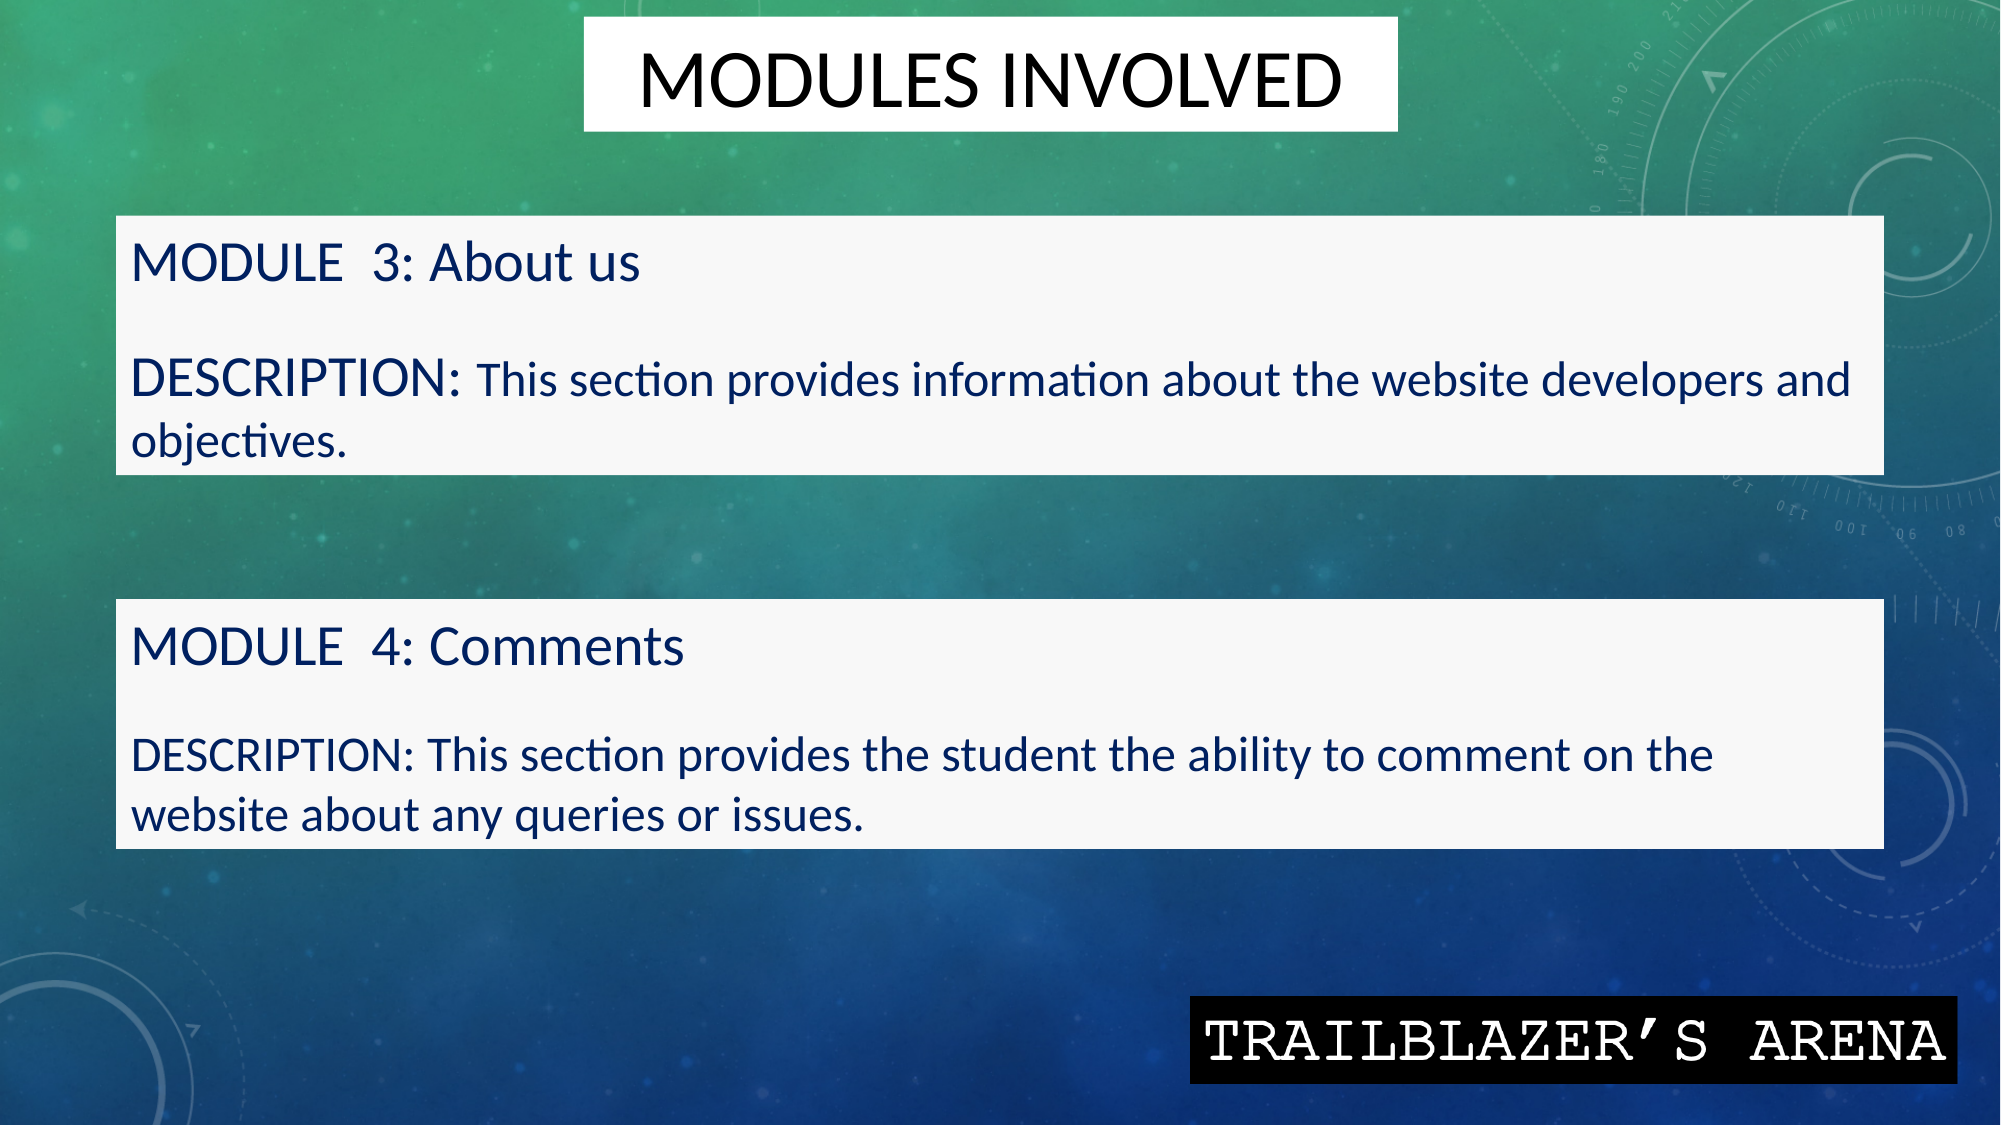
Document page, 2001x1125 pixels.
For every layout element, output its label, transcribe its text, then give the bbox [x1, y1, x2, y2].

picture [0, 0, 2001, 1125]
text_box MODULE 3: About us DESCRIPTION: This section provides information about the website developers and objectives. [116, 215, 1884, 476]
text_box MODULE 4: Comments DESCRIPTION: This section provides the student the ability to comment on the website about any queries or issues. [116, 599, 1884, 849]
text_box MODULES INVOLVED [583, 16, 1398, 132]
